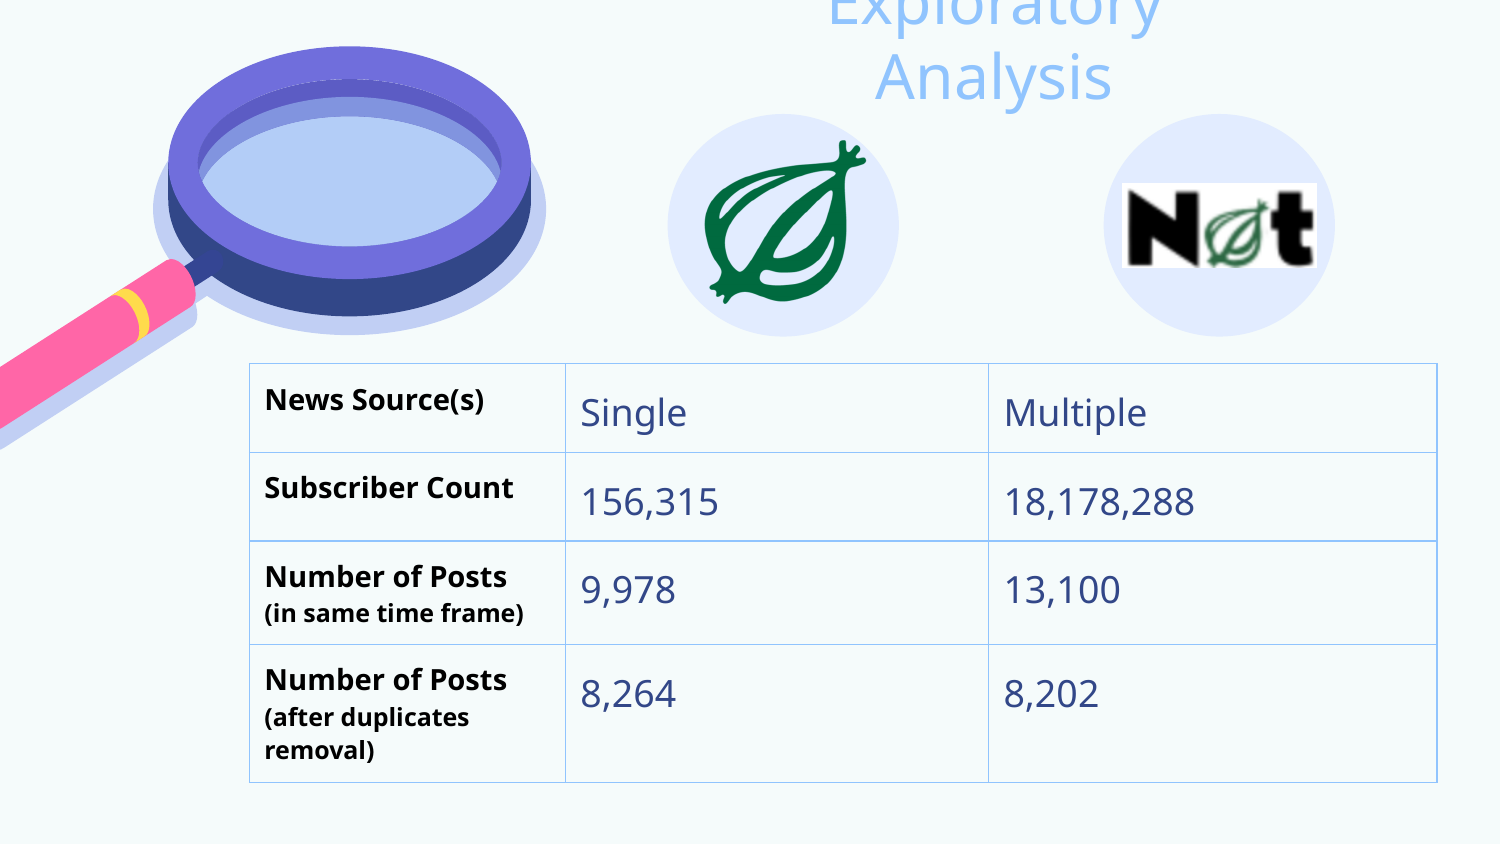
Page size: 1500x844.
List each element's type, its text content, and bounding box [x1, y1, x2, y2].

table_cell 156,315 [566, 453, 988, 540]
table_cell 8,202 [989, 645, 1436, 782]
table_cell 9,978 [566, 542, 988, 644]
table_cell 8,264 [566, 645, 988, 782]
table_cell Subscriber Count [250, 458, 565, 540]
table_cell 18,178,288 [989, 453, 1436, 540]
title Exploratory Analysis [702, 10, 1287, 127]
table_cell Number of Posts (after duplicates removal) [250, 645, 565, 782]
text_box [0, 46, 566, 452]
table_header Multiple [989, 364, 1436, 452]
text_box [667, 113, 900, 337]
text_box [1103, 113, 1336, 337]
table_cell 13,100 [989, 542, 1436, 644]
table_cell Number of Posts (in same time frame) [250, 542, 565, 644]
table_header Single [569, 364, 988, 452]
